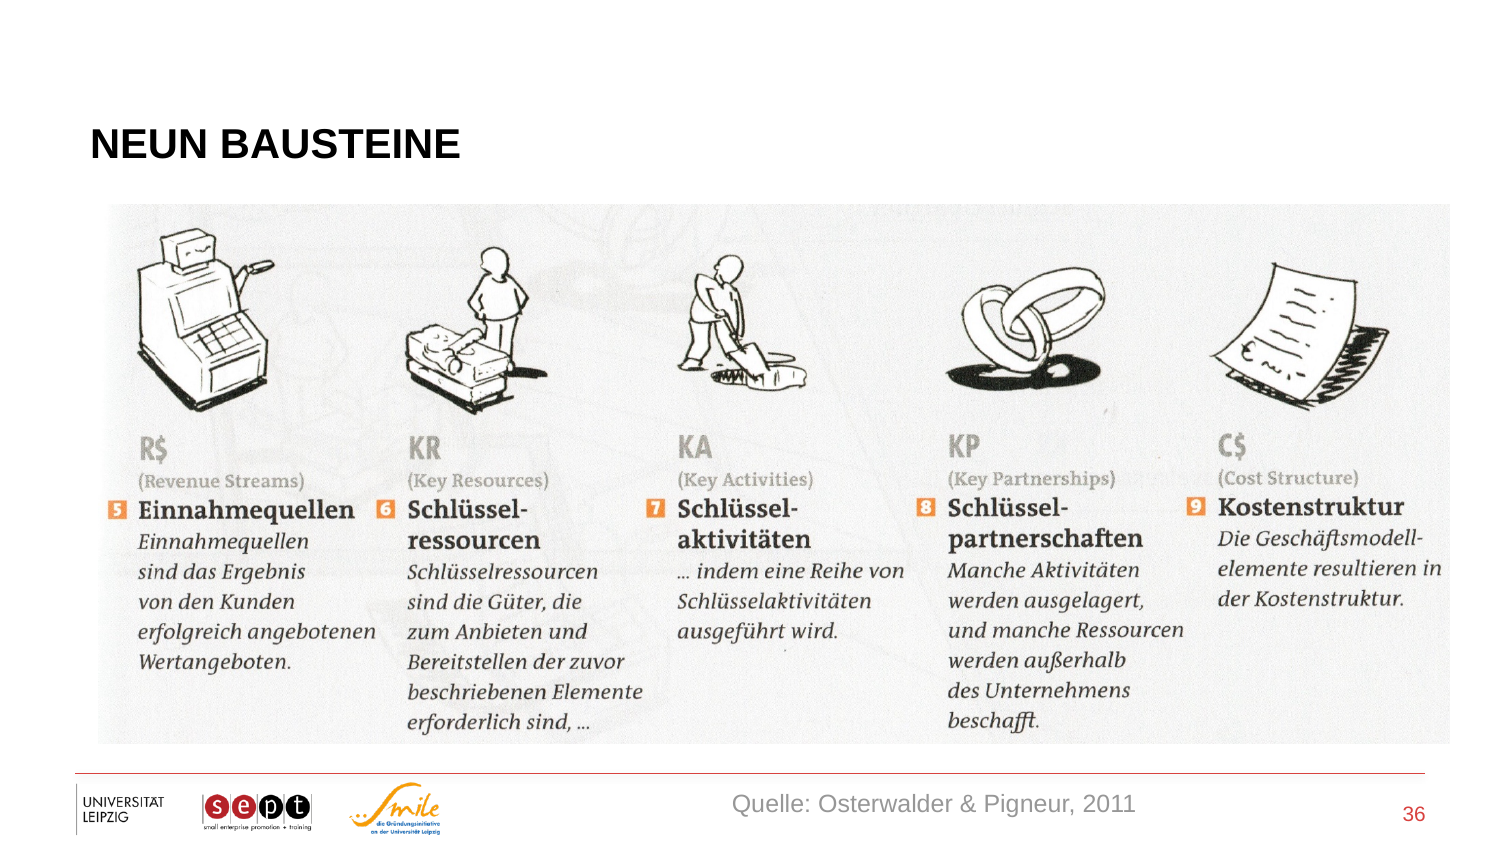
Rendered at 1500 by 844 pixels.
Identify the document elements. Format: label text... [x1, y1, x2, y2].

picture [349, 782, 440, 835]
text_box Quelle: Osterwalder & Pigneur, 2011 [716, 779, 1293, 834]
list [98, 204, 1450, 744]
picture [75, 782, 165, 836]
title Neun Bausteine [75, 50, 1426, 175]
picture [202, 794, 312, 831]
slide_number 36 [1303, 800, 1426, 834]
